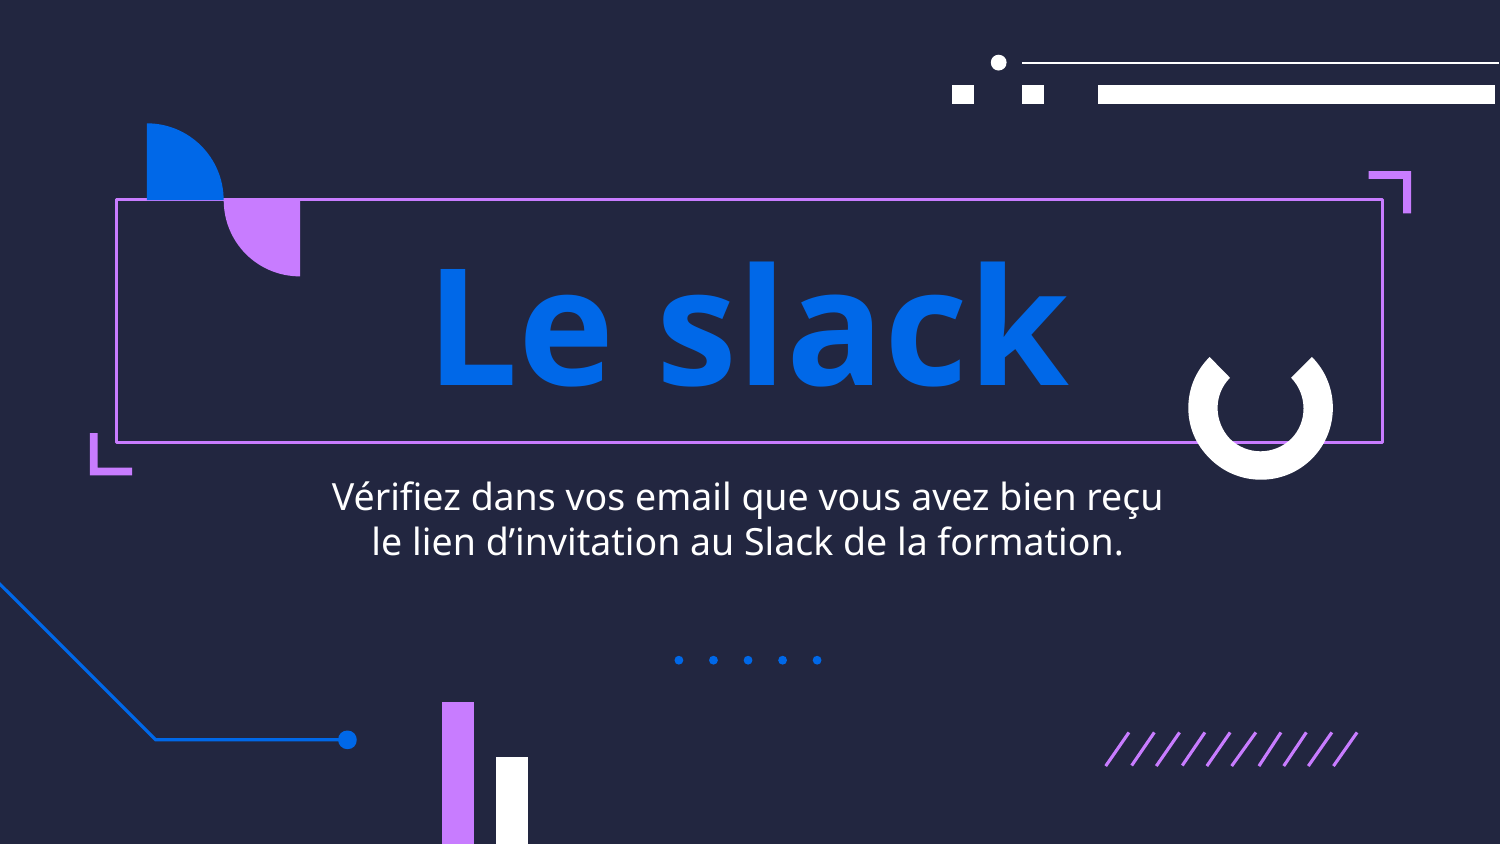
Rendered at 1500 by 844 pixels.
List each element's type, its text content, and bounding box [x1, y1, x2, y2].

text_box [89, 170, 1412, 476]
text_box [146, 123, 301, 277]
subtitle Vérifiez dans vos email que vous avez bien reçu le lien d’invitation au Slack de la formation. [305, 484, 1191, 632]
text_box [674, 655, 822, 665]
